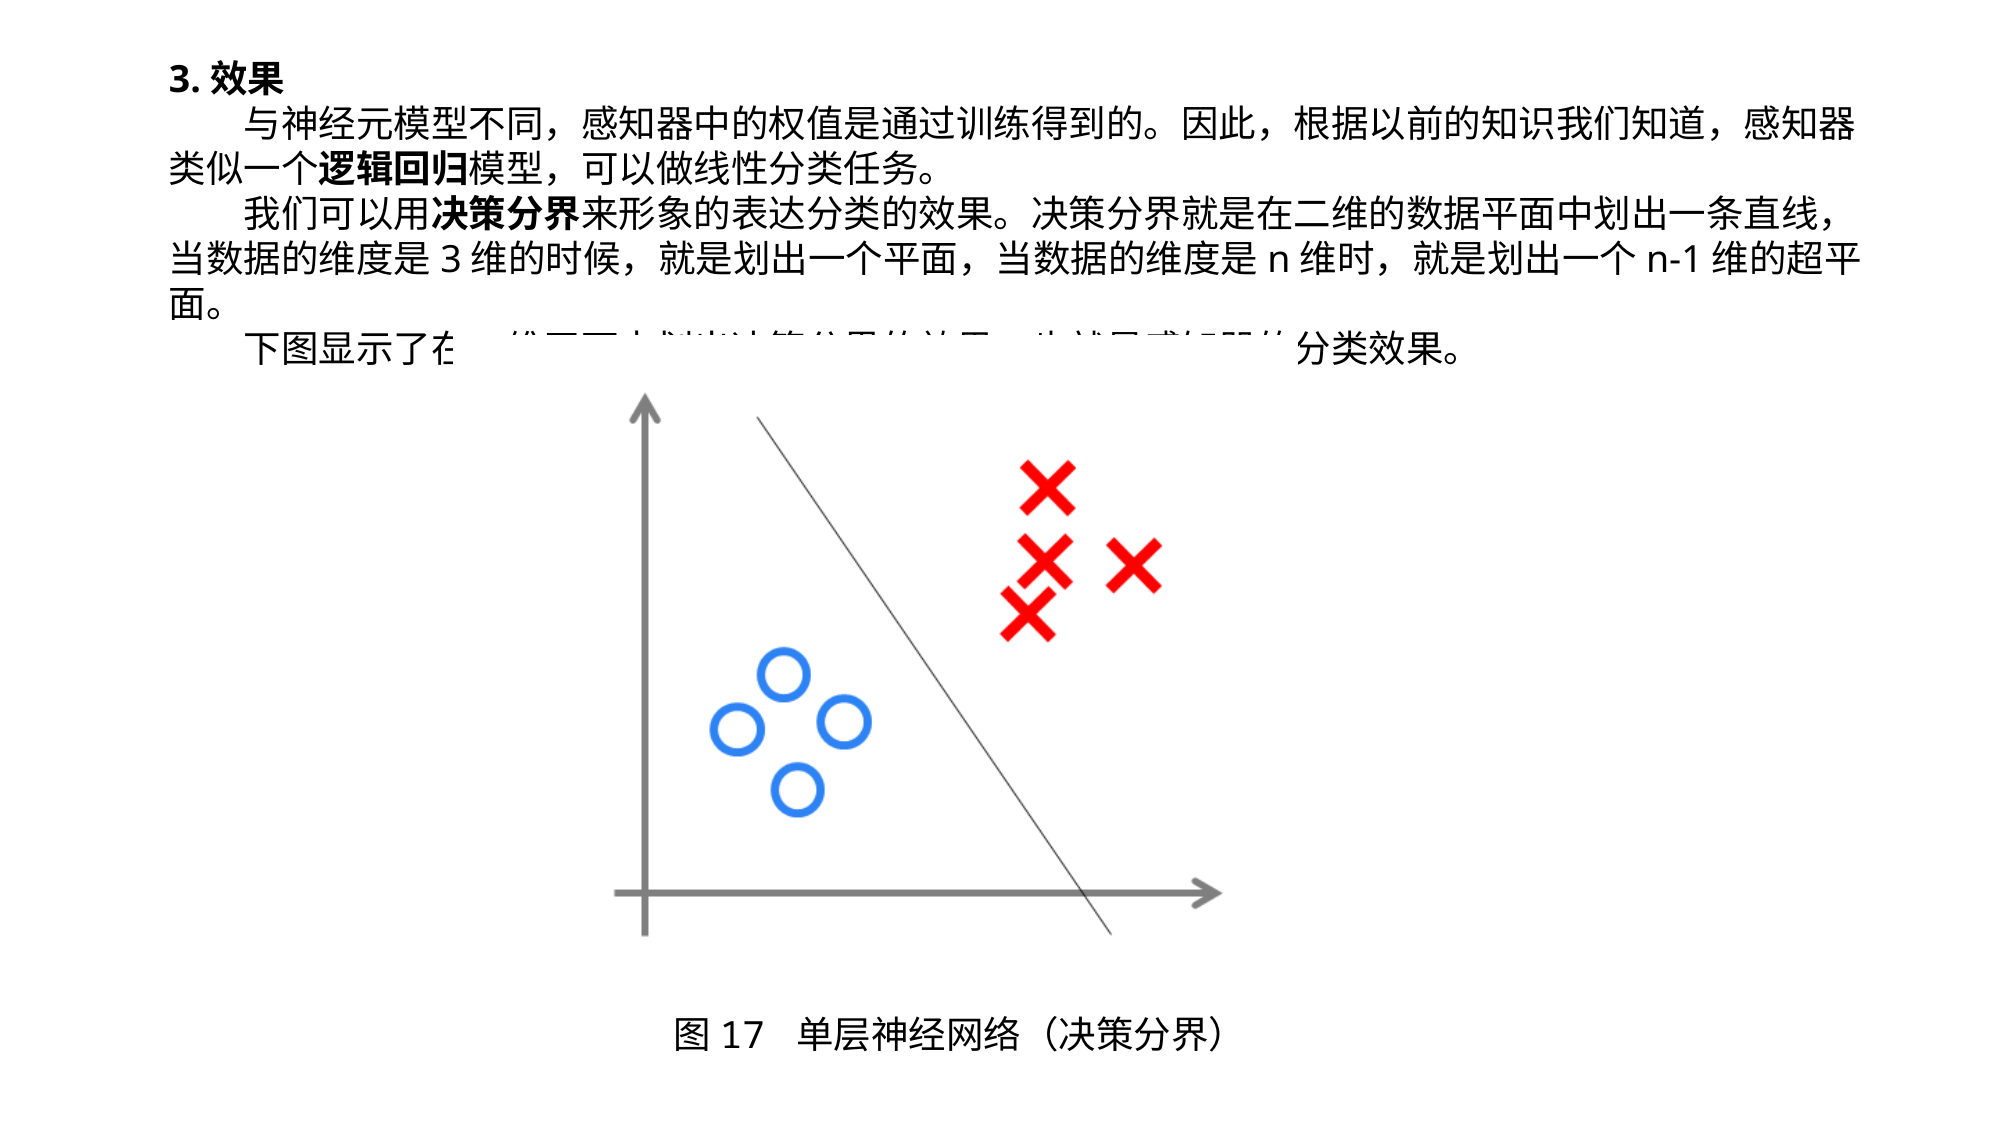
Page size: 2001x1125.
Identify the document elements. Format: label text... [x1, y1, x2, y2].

text_box 图17 单层神经网络（决策分界） [658, 1044, 1261, 1064]
text_box 3.效果 与神经元模型不同，感知器中的权值是通过训练得到的。因此，根据以前的知识我们知道，感知器类似一个逻辑回归模型，可以做线性分类任务。 我们可以用决策分界来形象的表达分类的效果。决策分界就是在二维的数据平面中划出一条直线，当数据的维度是3维的时候，就是划出一个平面，当数据的维度是n维时，就是划出一个n-1维的超平面。 下图显示了在二维平面中划出决策分界的效果，也就是感知器的分类效果。 [154, 47, 1886, 378]
picture [453, 335, 1298, 1035]
